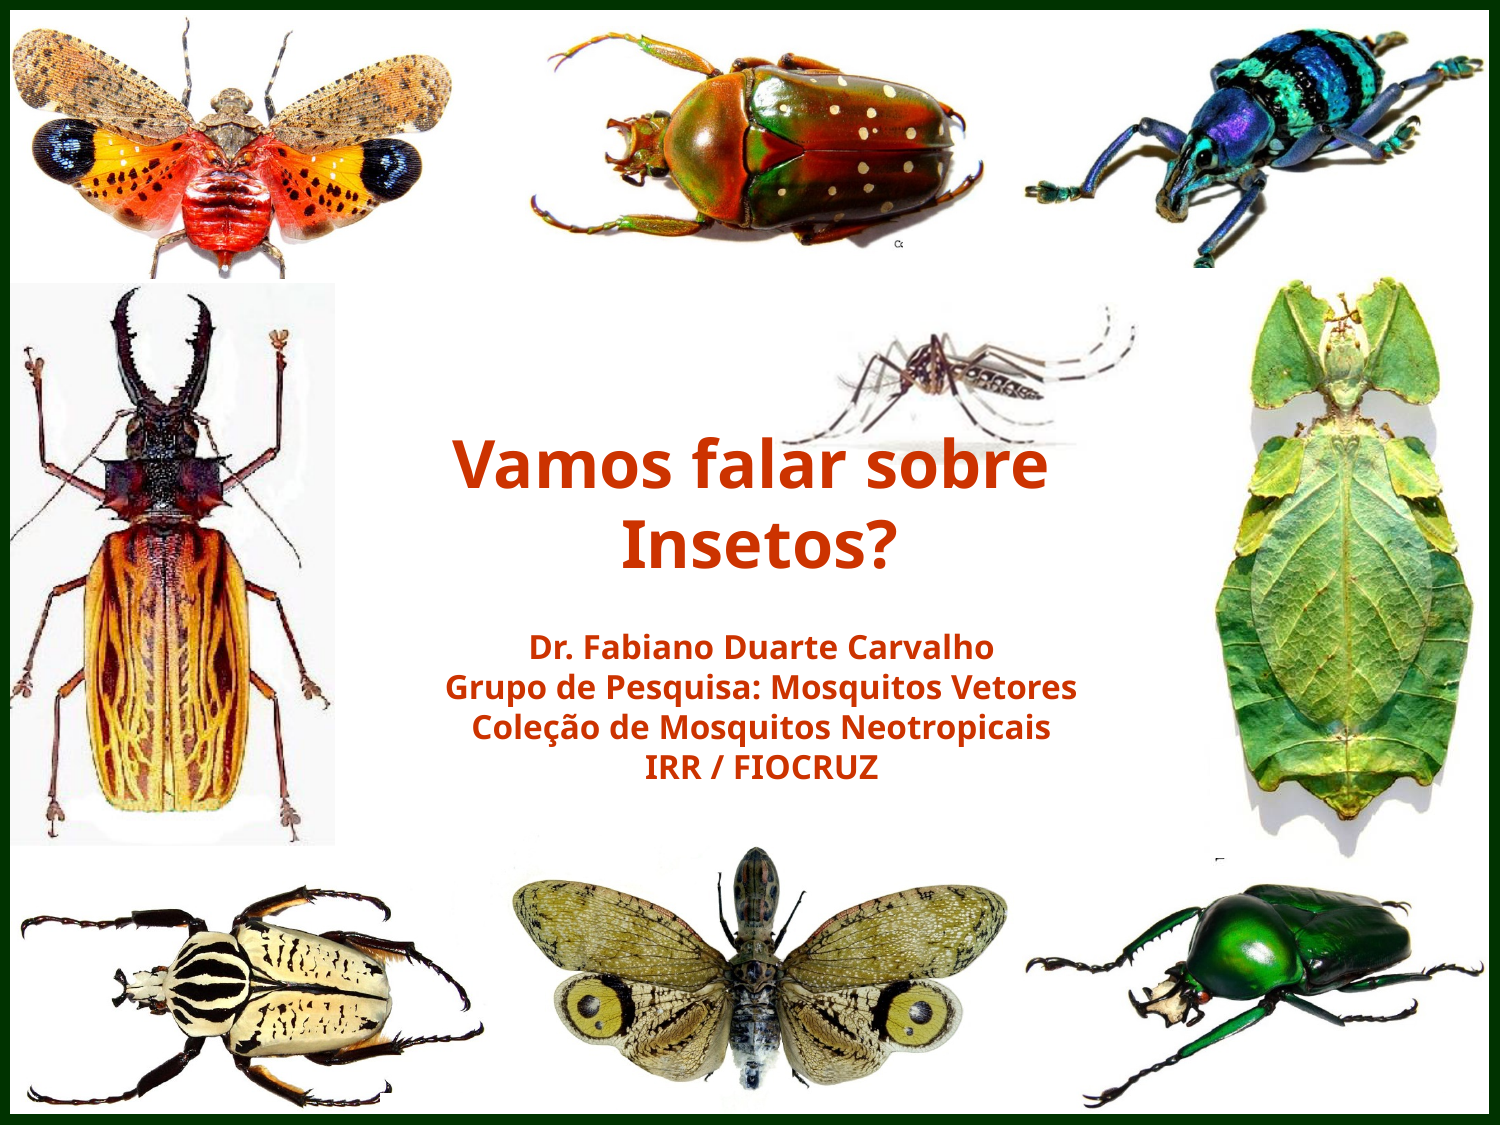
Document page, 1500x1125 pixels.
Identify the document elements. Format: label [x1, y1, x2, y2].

picture [0, 15, 467, 279]
picture [1021, 24, 1488, 870]
picture [775, 302, 1139, 465]
text_box [0, 0, 1500, 1125]
picture [525, 26, 987, 256]
picture [11, 825, 1488, 1118]
picture [0, 283, 335, 847]
